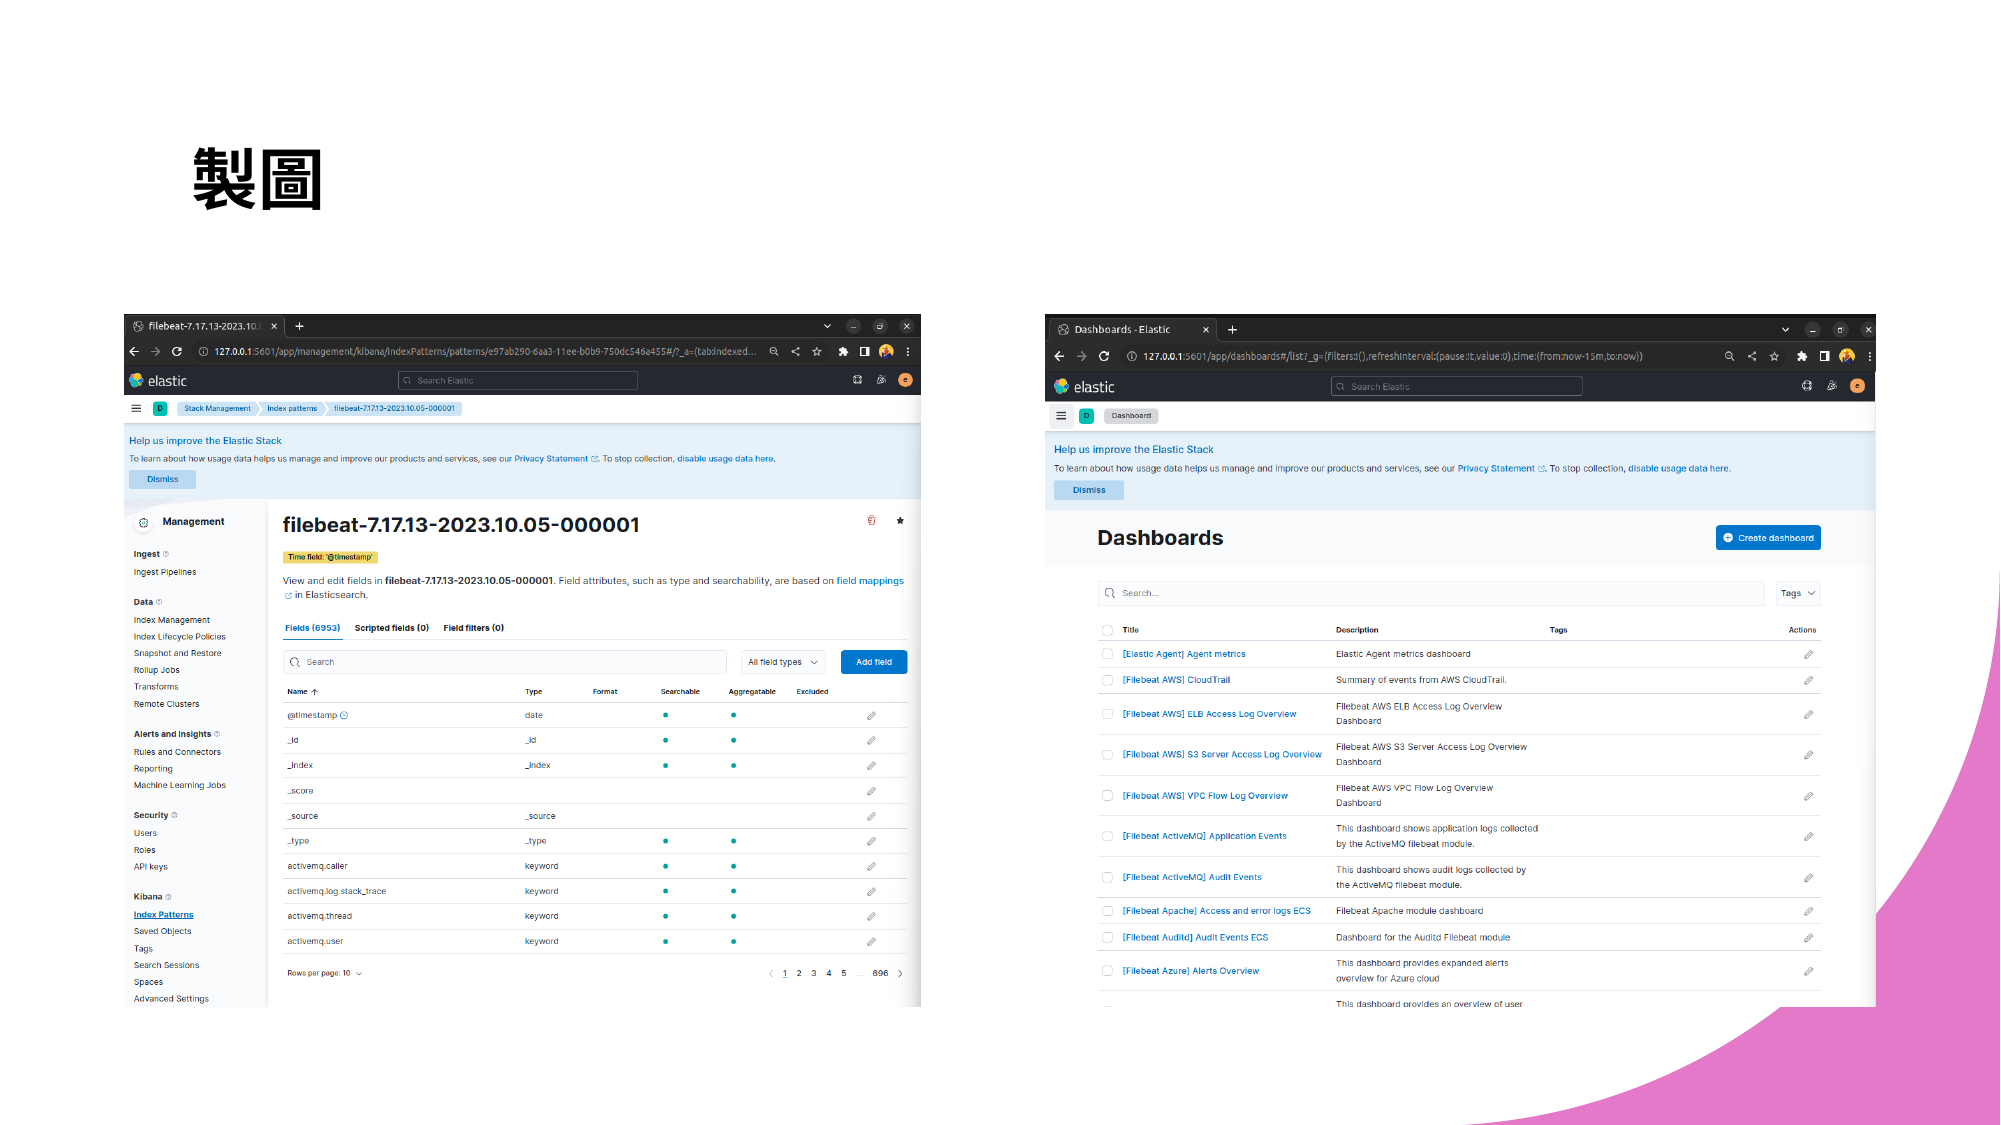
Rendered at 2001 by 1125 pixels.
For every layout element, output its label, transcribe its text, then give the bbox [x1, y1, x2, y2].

picture [1045, 314, 1876, 1007]
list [124, 314, 921, 1007]
title 製圖 [176, 118, 1809, 226]
